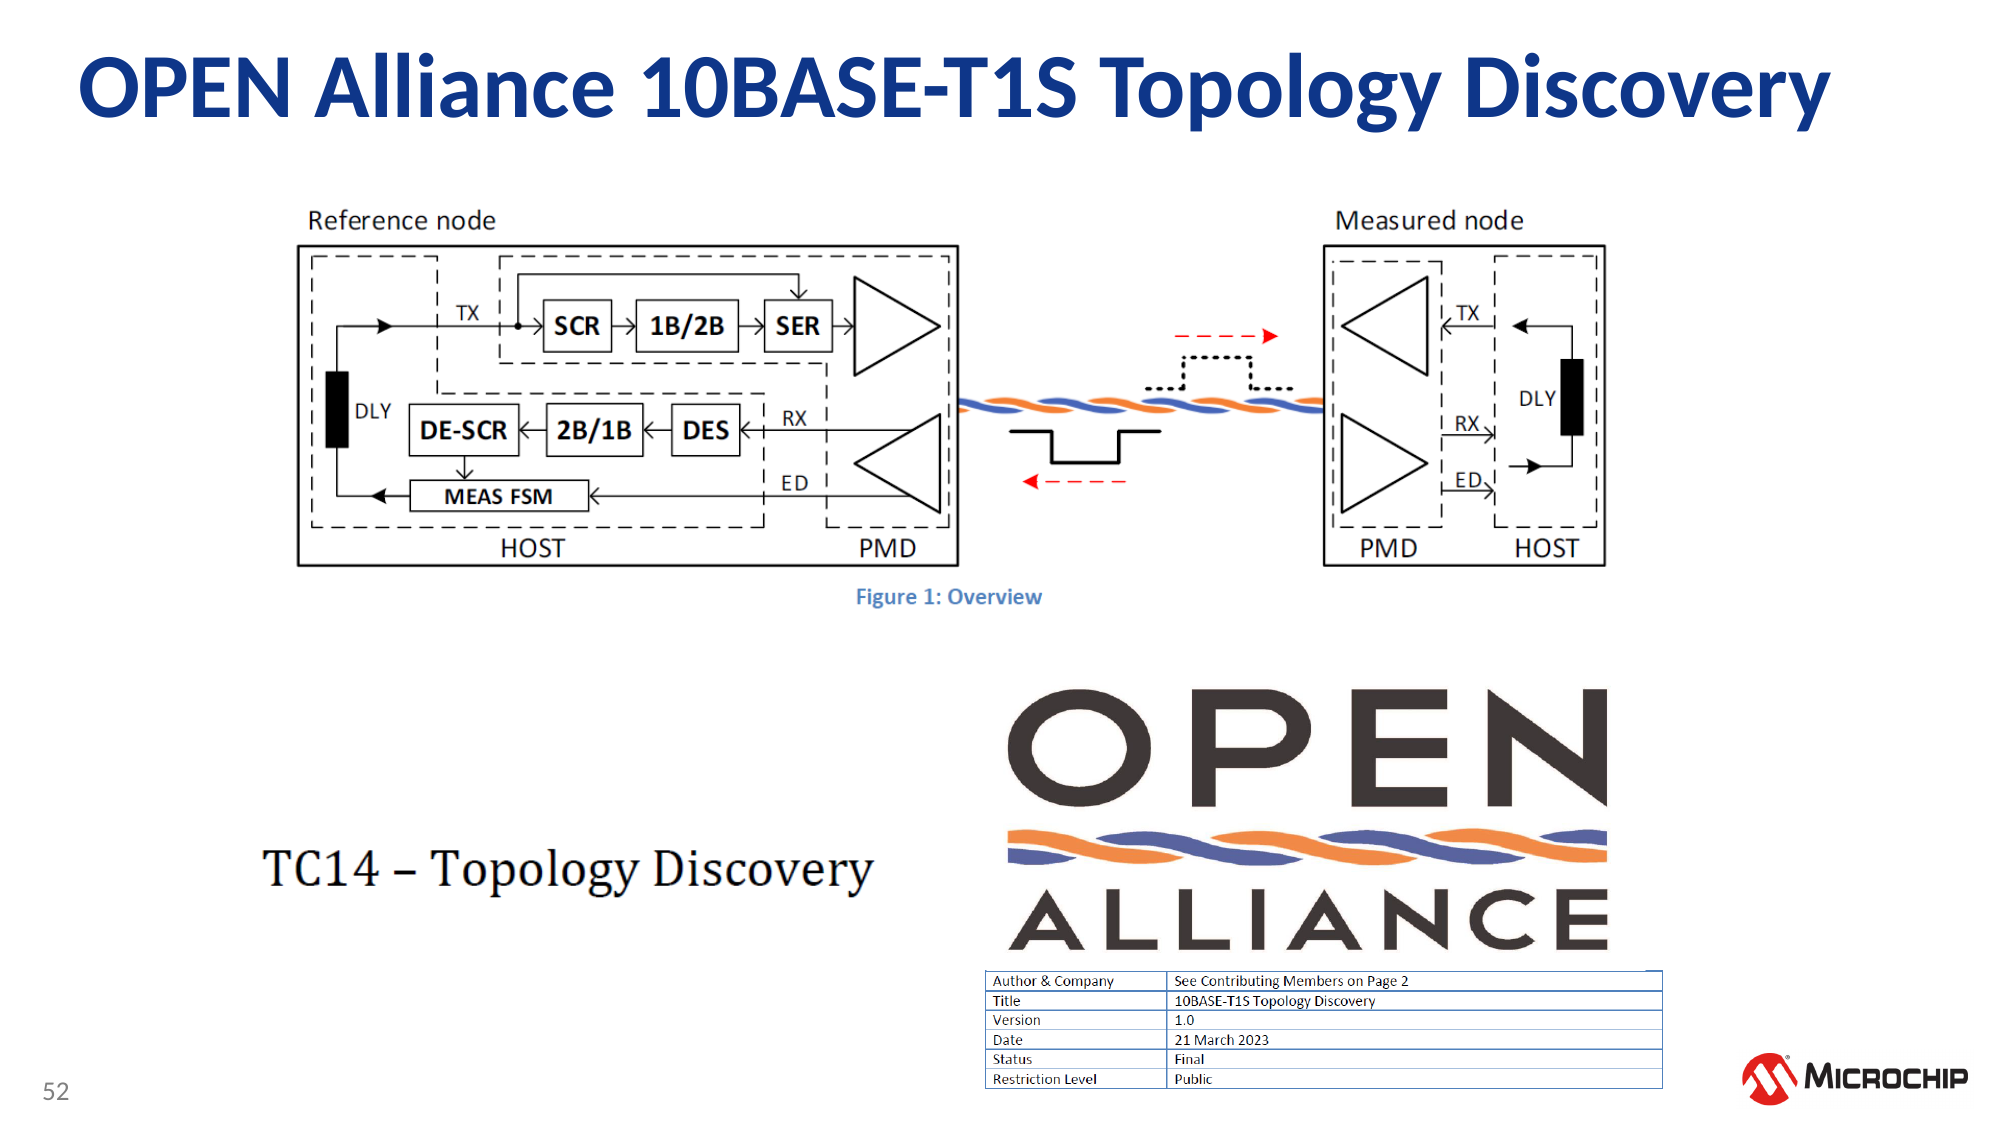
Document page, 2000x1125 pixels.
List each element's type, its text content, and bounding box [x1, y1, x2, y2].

picture [258, 193, 1650, 621]
picture [254, 839, 898, 906]
title OPEN Alliance 10BASE-T1S Topology Discovery [58, 15, 1929, 144]
picture [1736, 1049, 1974, 1109]
picture [972, 669, 1678, 1098]
